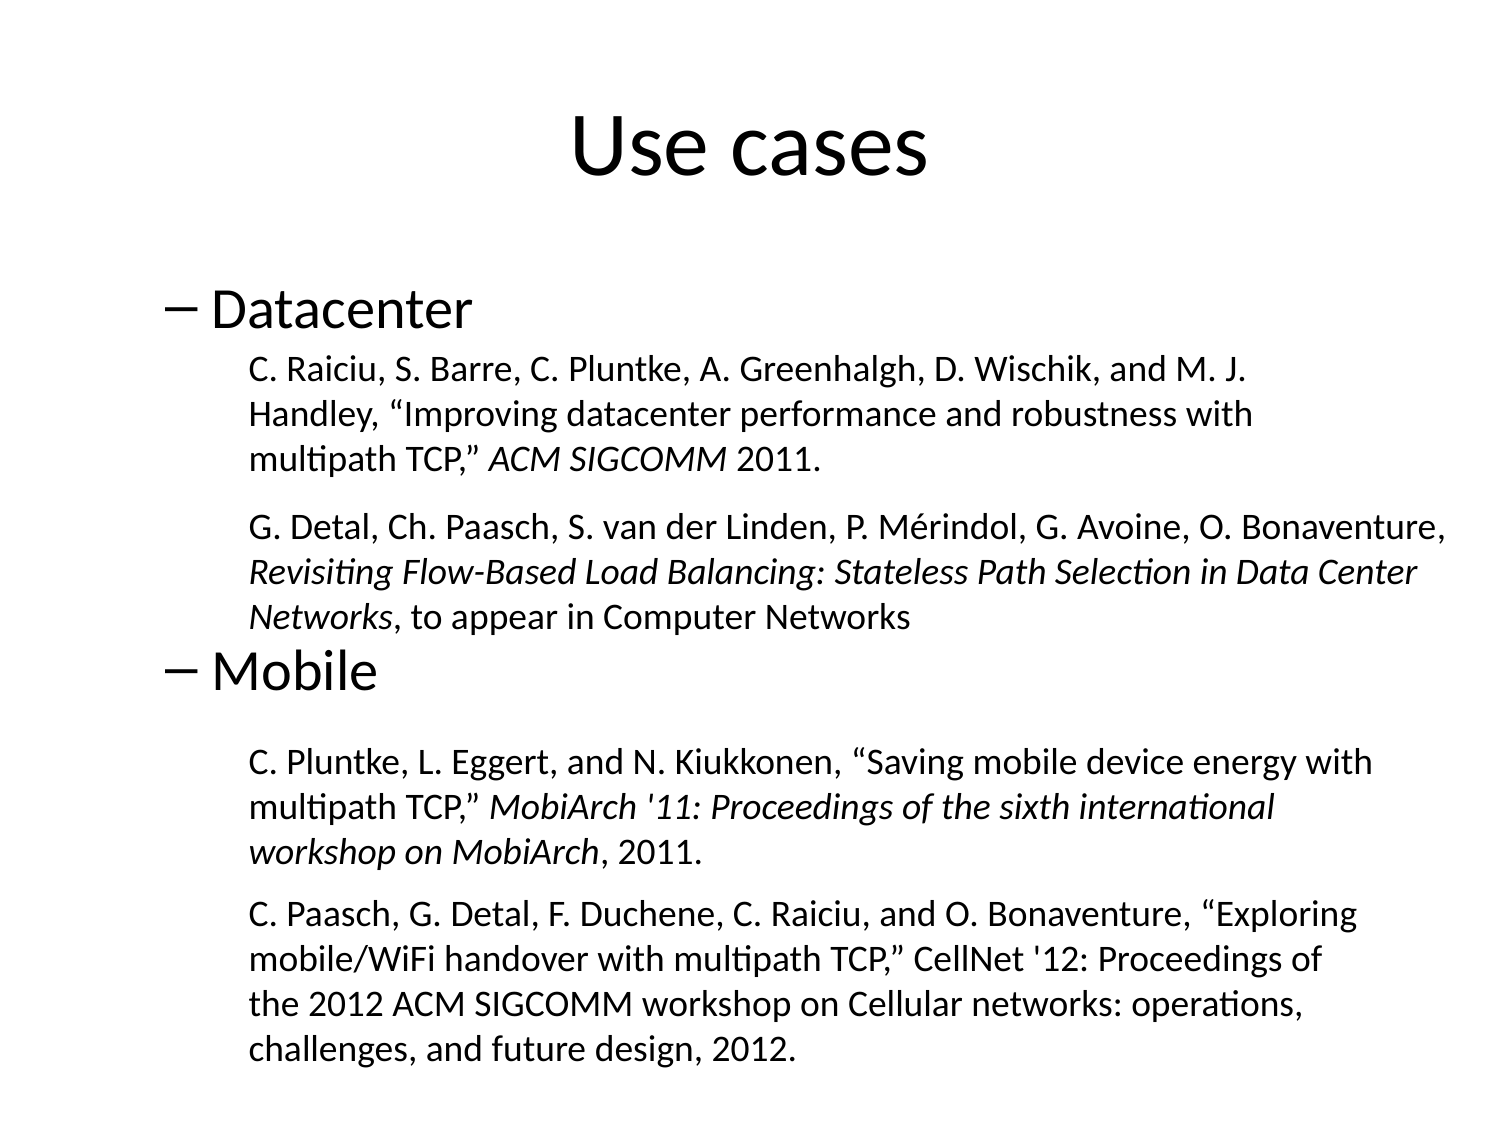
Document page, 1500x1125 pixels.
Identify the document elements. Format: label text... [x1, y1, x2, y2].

text_box G. Detal, Ch. Paasch, S. van der Linden, P. Mérindol, G. Avoine, O. Bonaventure, Revisiting Flow-Based Load Balancing: Stateless Path Selection in Data Center Networks, to appear in Computer Networks [233, 494, 1500, 645]
title Use cases [75, 45, 1425, 233]
list Datacenter Mobile [75, 262, 1425, 1005]
text_box C. Paasch, G. Detal, F. Duchene, C. Raiciu, and O. Bonaventure, “Exploring mobile/WiFi handover with multipath TCP,” CellNet '12: Proceedings of the 2012 ACM SIGCOMM workshop on Cellular networks: operations, challenges, and future design, 2012. [233, 882, 1396, 1077]
text_box C. Pluntke, L. Eggert, and N. Kiukkonen, “Saving mobile device energy with multipath TCP,” MobiArch '11: Proceedings of the sixth international workshop on MobiArch, 2011. [233, 729, 1417, 880]
text_box C. Raiciu, S. Barre, C. Pluntke, A. Greenhalgh, D. Wischik, and M. J. Handley, “Improving datacenter performance and robustness with multipath TCP,” ACM SIGCOMM 2011. [233, 337, 1364, 487]
